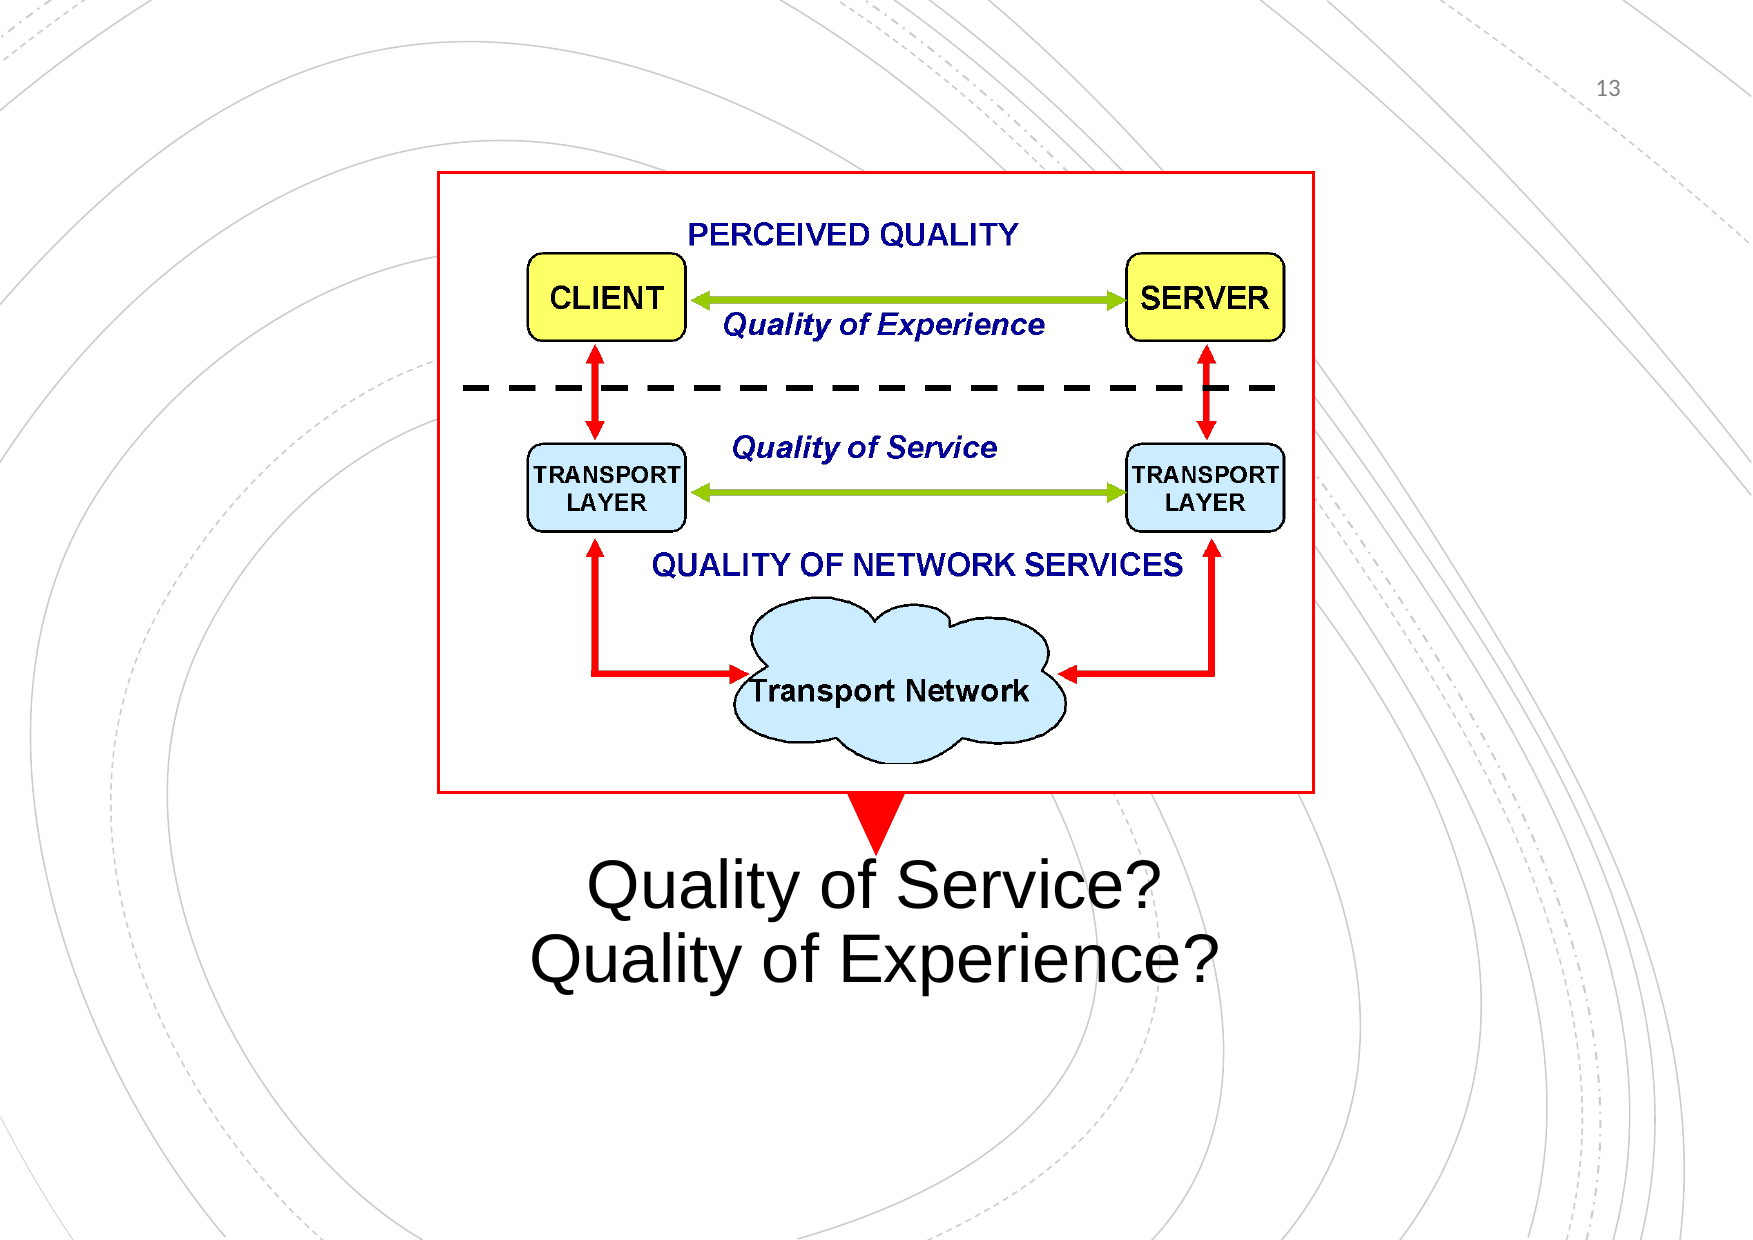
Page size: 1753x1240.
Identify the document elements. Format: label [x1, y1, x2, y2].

list [462, 202, 1291, 764]
text_box [0, 0, 1752, 1240]
